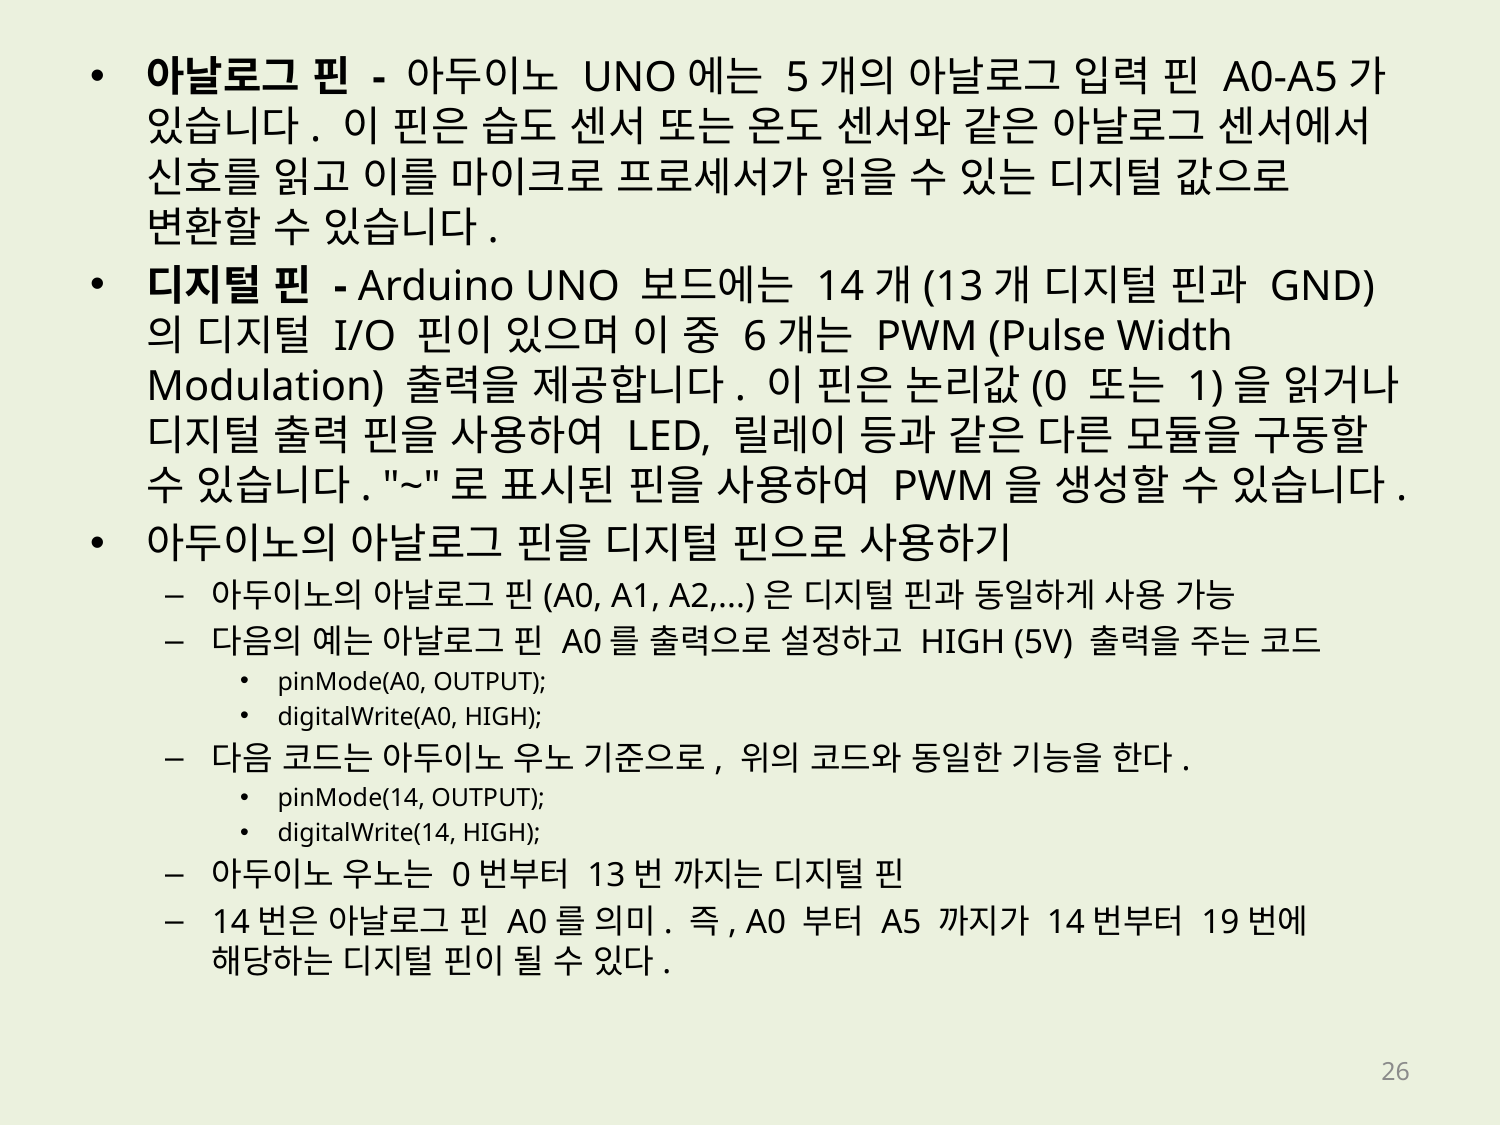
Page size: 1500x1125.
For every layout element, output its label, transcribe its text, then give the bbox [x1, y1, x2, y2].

slide_number 26 [1074, 1042, 1425, 1103]
list 아날로그 핀 - 아두이노 UNO에는 5개의 아날로그 입력 핀 A0-A5가 있습니다. 이 핀은 습도 센서 또는 온도 센서와 같은 아날로그 센서에서 신호를 읽고 이를 마이크로 프로세서가 읽을 수 있는 디지털 값으로 변환할 수 있습니다. 디지털 핀 - Arduino UNO 보드에는 14개(13개 디지털 핀과 GND)의 디지털 I/O 핀이 있으며 이 중 6개는 PWM (Pulse Width Modulation) 출력을 제공합니다. 이 핀은 논리값(0 또는 1)을 읽거나 디지털 출력 핀을 사용하여 LED, 릴레이 등과 같은 다른 모듈을 구동할 수 있습니다. "~"로 표시된 핀을 사용하여 PWM을 생성할 수 있습니다. 아두이노의 아날로그 핀을 디지털 핀으로 사용하기 아두이노의 아날로그 핀(A0, A1, A2,...)은 디지털 핀과 동일하게 사용 가능 다음의 예는 아날로그 핀 A0를 출력으로 설정하고 HIGH (5V) 출력을 주는 코드 pinMode(A0, OUTPUT); digitalWrite(A0, HIGH); 다음 코드는 아두이노 우노 기준으로, 위의 코드와 동일한 기능을 한다. pinMode(14, OUTPUT); digitalWrite(14, HIGH); 아두이노 우노는 0번부터 13번 까지는 디지털 핀 14번은 아날로그 핀 A0를 의미. 즉, A0 부터 A5 까지가 14번부터 19번에 해당하는 디지털 핀이 될 수 있다. [75, 42, 1425, 1094]
